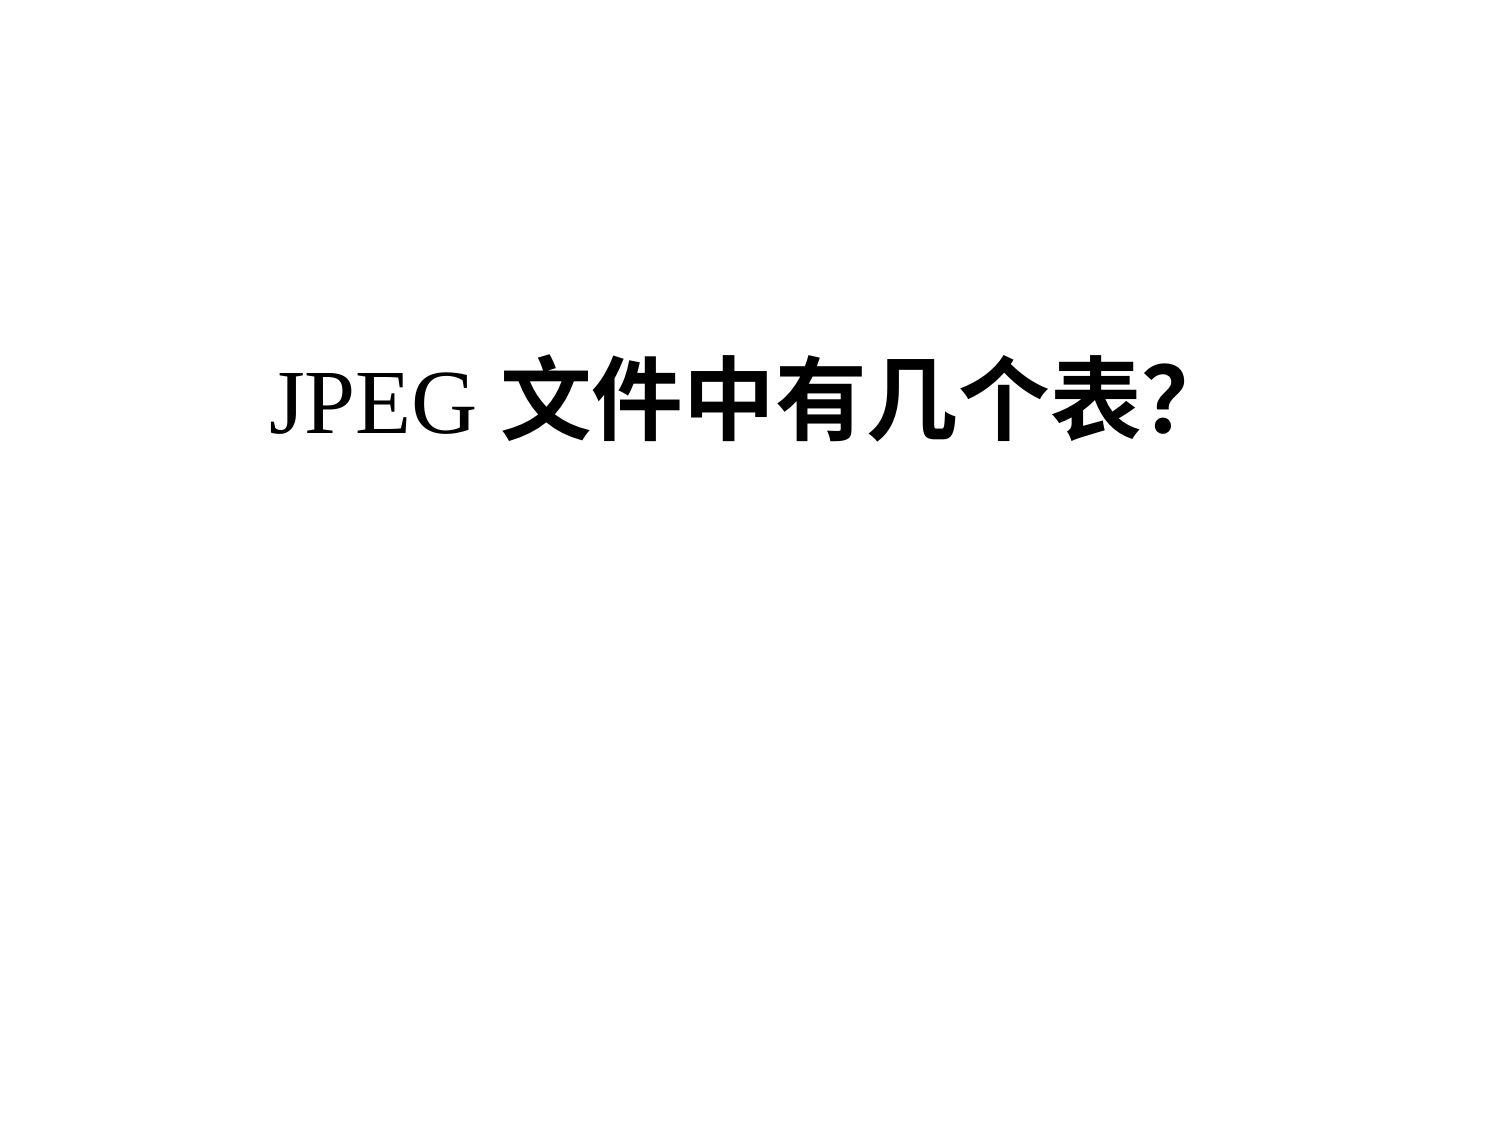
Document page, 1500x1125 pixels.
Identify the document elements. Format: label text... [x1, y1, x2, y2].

title JPEG文件中有几个表？ [76, 302, 1427, 491]
